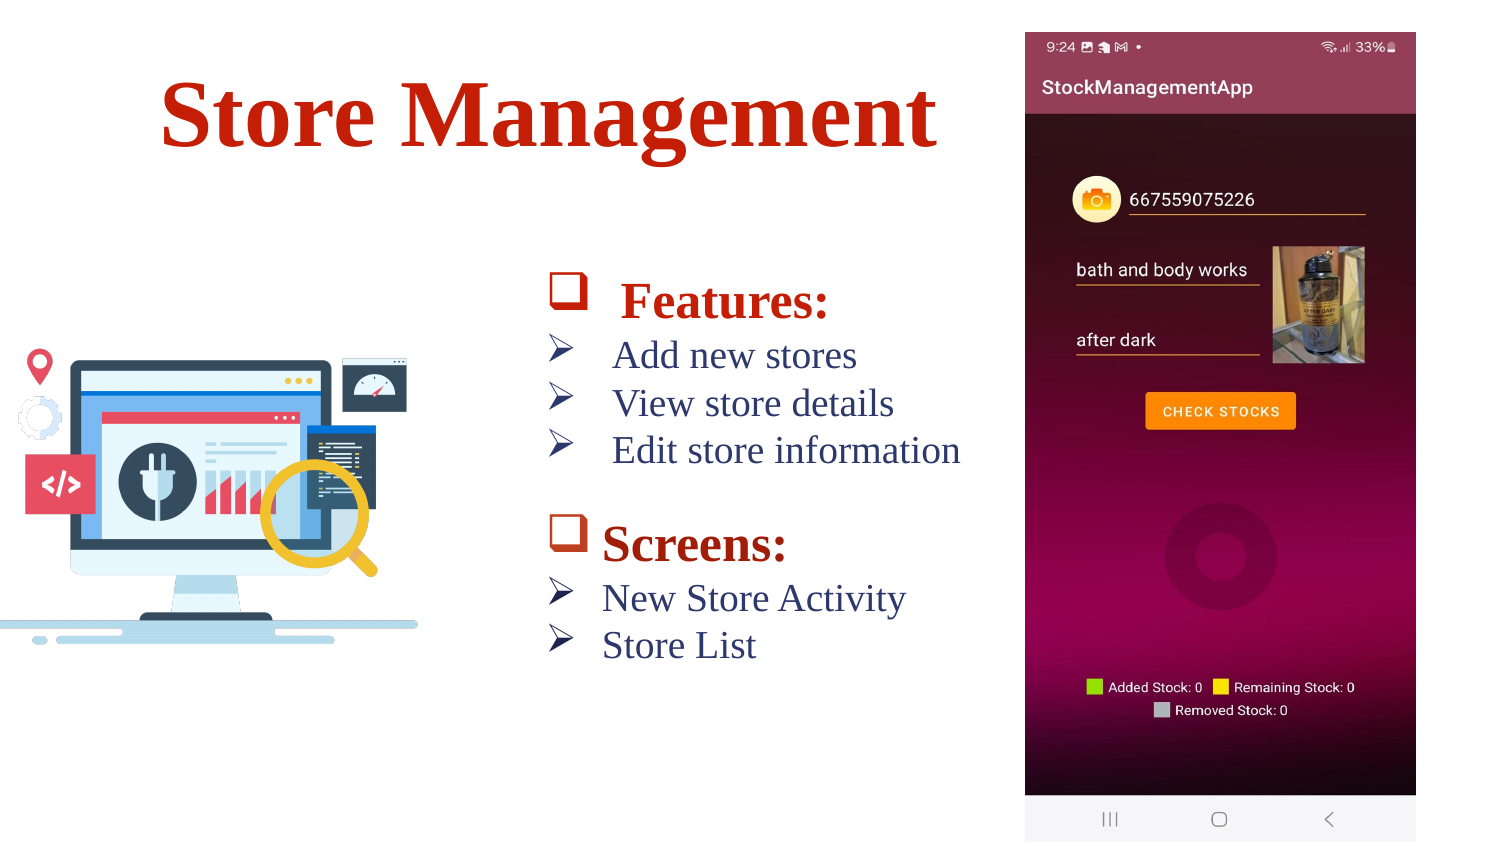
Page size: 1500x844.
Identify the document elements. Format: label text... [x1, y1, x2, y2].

picture [0, 341, 462, 653]
text_box Features: Add new stores View store details Edit store information Screens: New Store Activity Store List [530, 251, 1021, 844]
picture [1025, 32, 1416, 842]
text_box Store Management [144, 43, 1020, 174]
